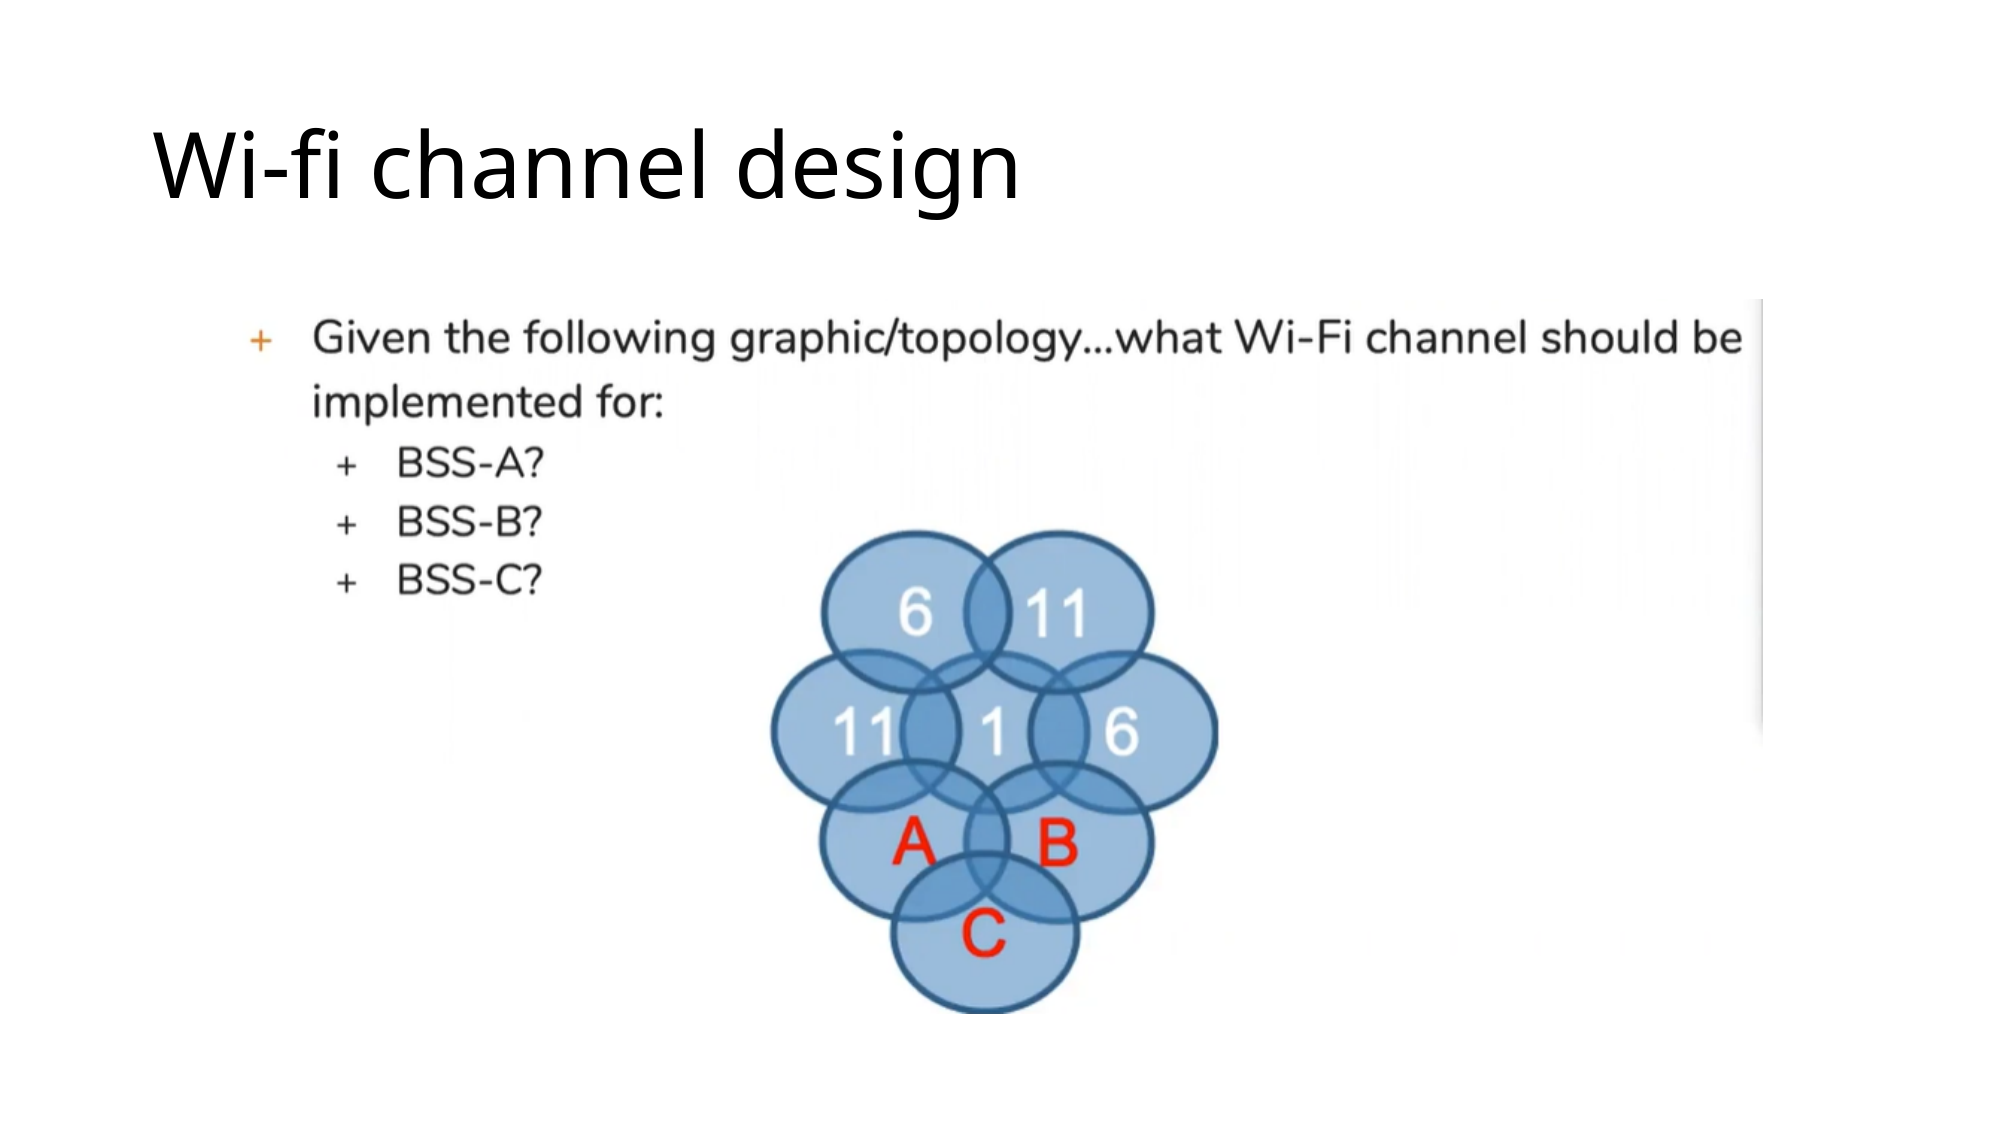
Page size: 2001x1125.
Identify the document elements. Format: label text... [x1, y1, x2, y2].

title Wi-fi channel design [137, 59, 1863, 278]
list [237, 299, 1763, 1014]
